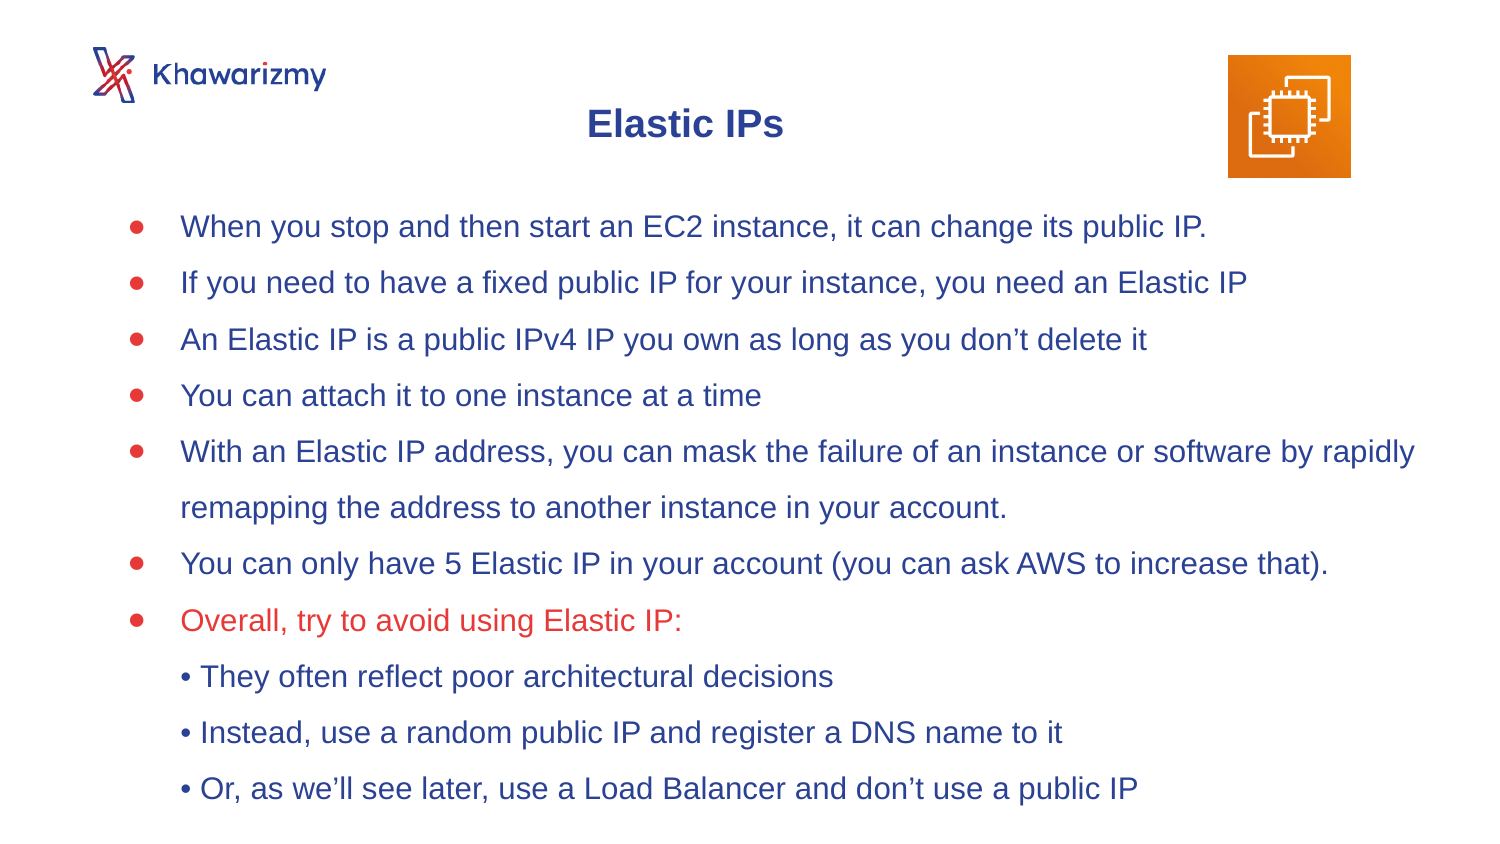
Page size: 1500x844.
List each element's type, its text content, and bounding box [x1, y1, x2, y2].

text_box Elastic IPs [171, 82, 1200, 161]
picture [1227, 55, 1351, 178]
text_box When you stop and then start an EC2 instance, it can change its public IP. If you need to have a fixed public IP for your instance, you need an Elastic IP An Elastic IP is a public IPv4 IP you own as long as you don’t delete it You can attach it to one instance at a time With an Elastic IP address, you can mask the failure of an instance or software by rapidly remapping the address to another instance in your account. You can only have 5 Elastic IP in your account (you can ask AWS to increase that). Overall, try to avoid using Elastic IP: • They often reflect poor architectural decisions • Instead, use a random public IP and register a DNS name to it • Or, as we’ll see later, use a Load Balancer and don’t use a public IP [90, 172, 1460, 844]
picture [93, 47, 326, 103]
